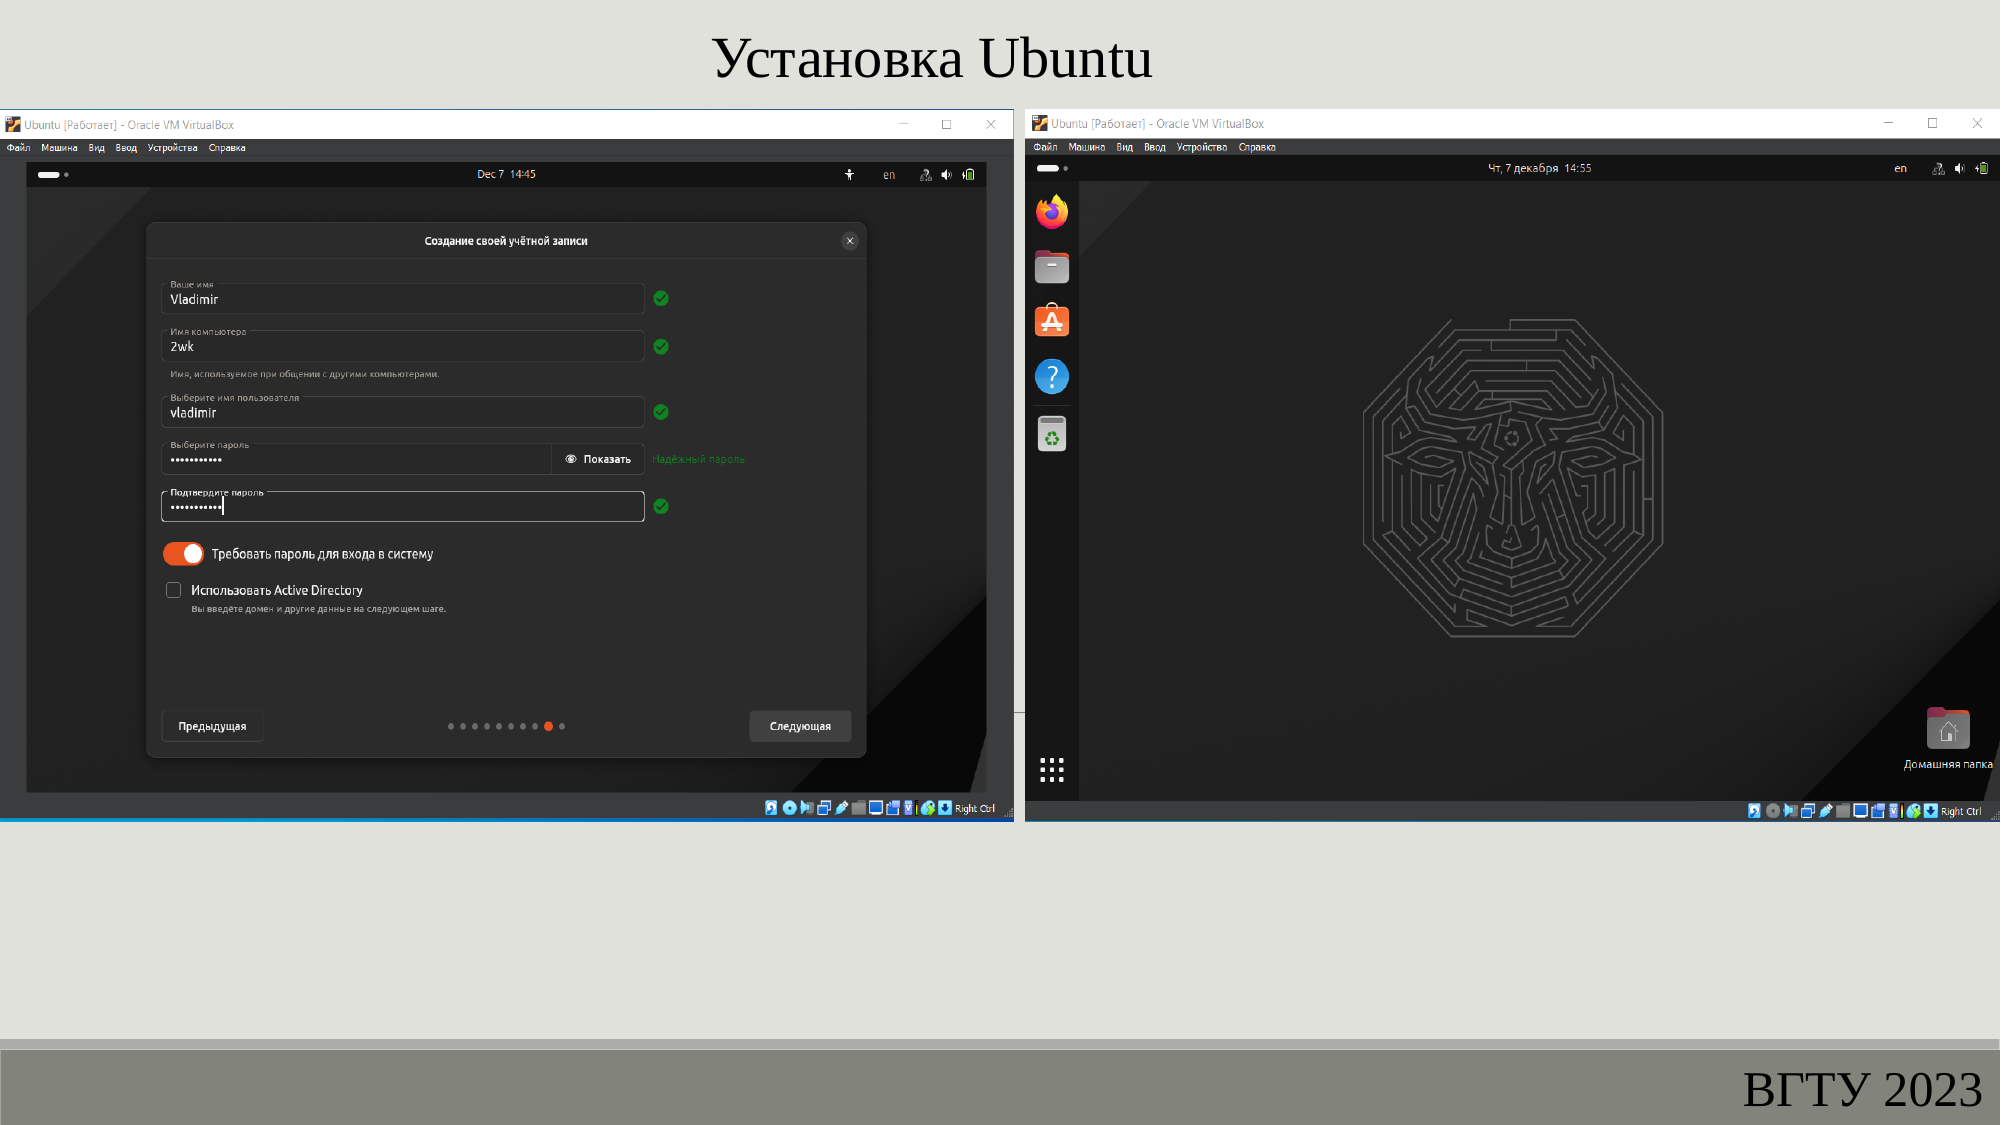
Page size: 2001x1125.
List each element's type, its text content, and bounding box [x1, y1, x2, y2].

text_box Установка Ubuntu [696, 12, 1310, 97]
text_box ВГТУ 2023 [1728, 1049, 1999, 1124]
picture [0, 108, 1014, 822]
picture [1024, 108, 2000, 822]
